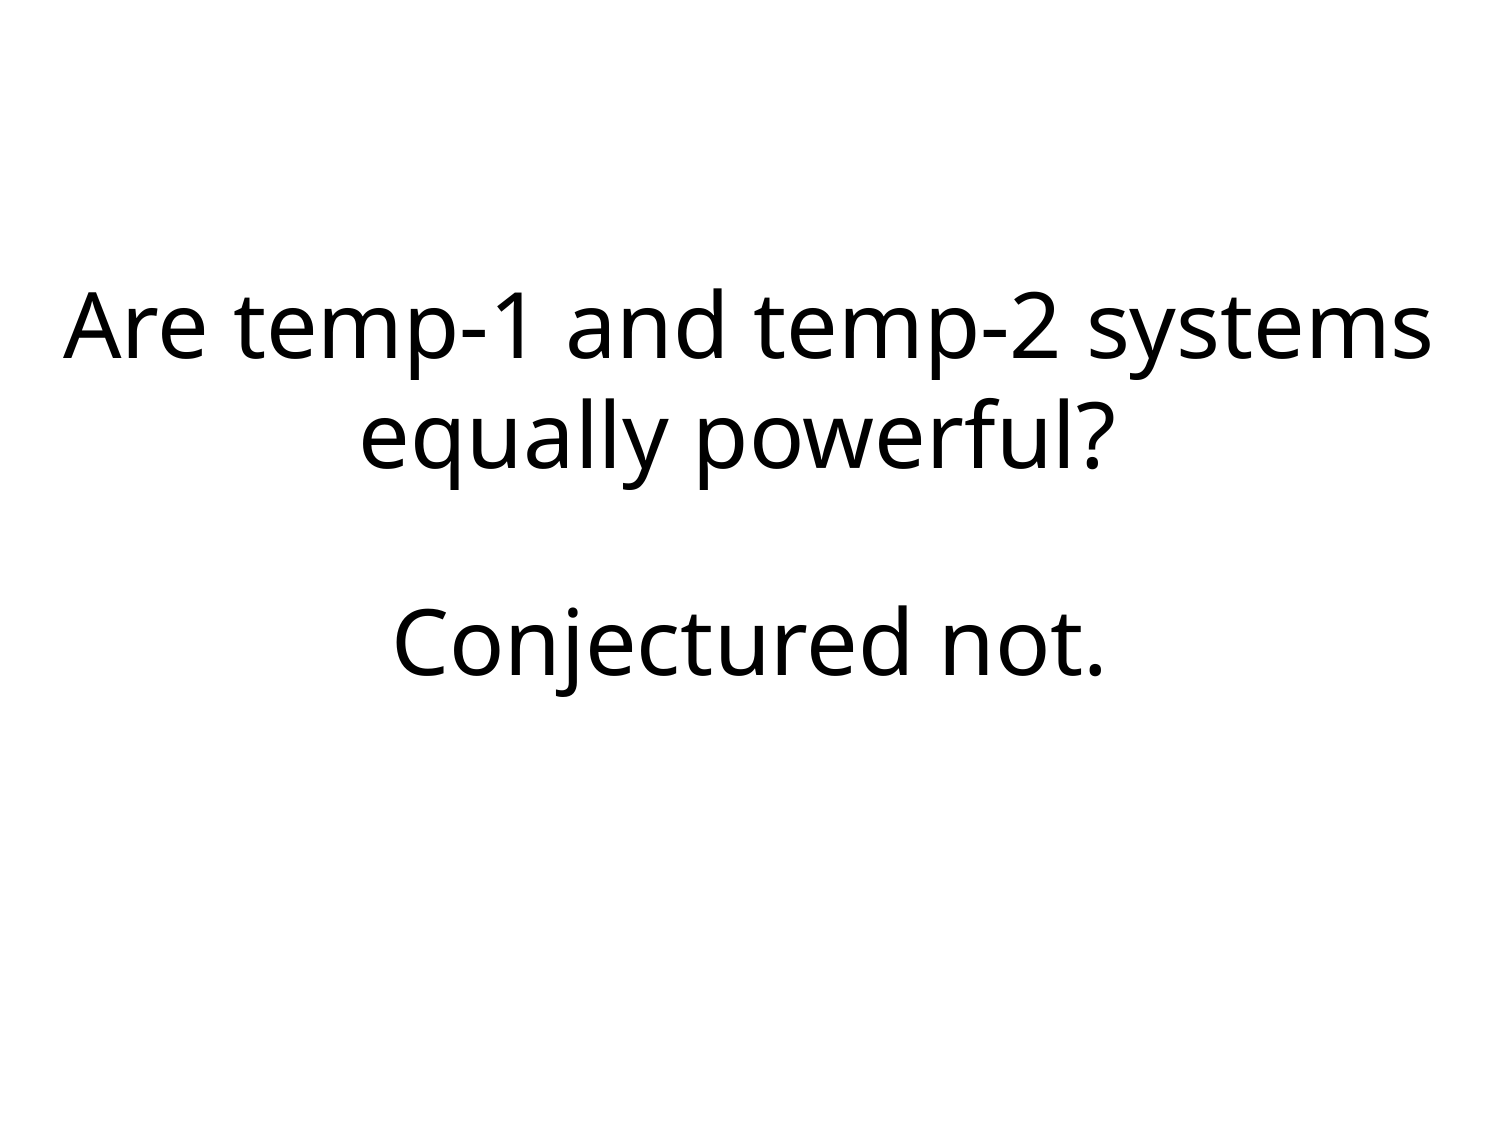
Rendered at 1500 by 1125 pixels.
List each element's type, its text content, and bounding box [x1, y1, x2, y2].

text_box Are temp-1 and temp-2 systems equally powerful? [0, 260, 1500, 495]
text_box Conjectured not. [0, 576, 1500, 702]
